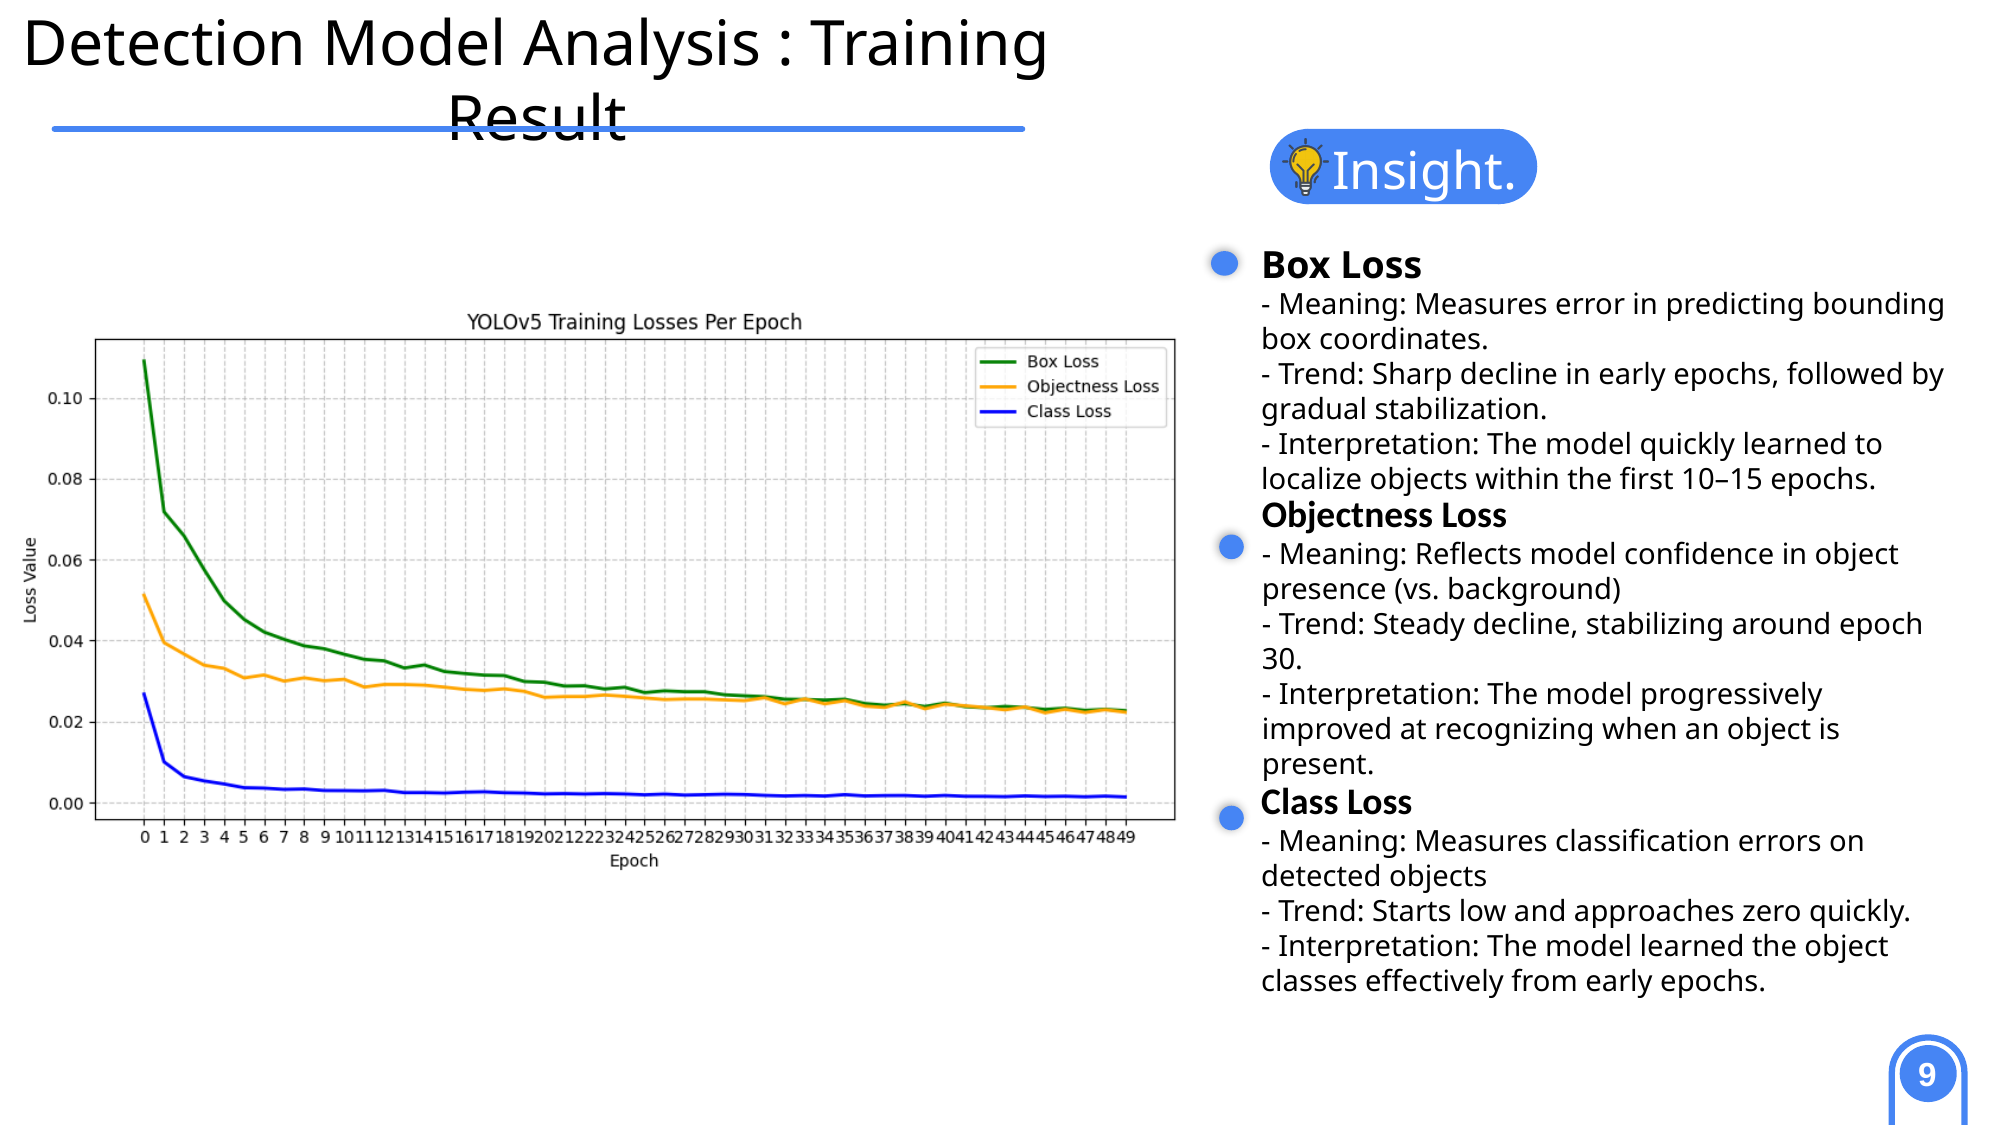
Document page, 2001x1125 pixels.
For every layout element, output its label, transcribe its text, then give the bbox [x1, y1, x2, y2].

text_box [1218, 533, 1245, 561]
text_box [1891, 1037, 1969, 1125]
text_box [1269, 128, 1538, 205]
text_box Class Loss - Meaning: Measures classification errors on detected objects - Trend: Starts low and approaches zero quickly. - Interpretation: The model learned the object classes effectively from early epochs. [1246, 775, 1973, 1034]
text_box Objectness Loss - Meaning: Reflects model confidence in object presence (vs. background) - Trend: Steady decline, stabilizing around epoch 30. - Interpretation: The model progressively improved at recognizing when an object is present. [1246, 523, 1974, 782]
text_box Detection Model Analysis : Training Result [0, 46, 1074, 110]
picture [12, 301, 1185, 882]
text_box Box Loss - Meaning: Measures error in predicting bounding box coordinates. - Trend: Sharp decline in early epochs, followed by gradual stabilization. - Interpretation: The model quickly learned to localize objects within the first 10–15 epochs. [1246, 256, 1973, 515]
text_box [1209, 250, 1240, 277]
text_box [1218, 804, 1245, 832]
